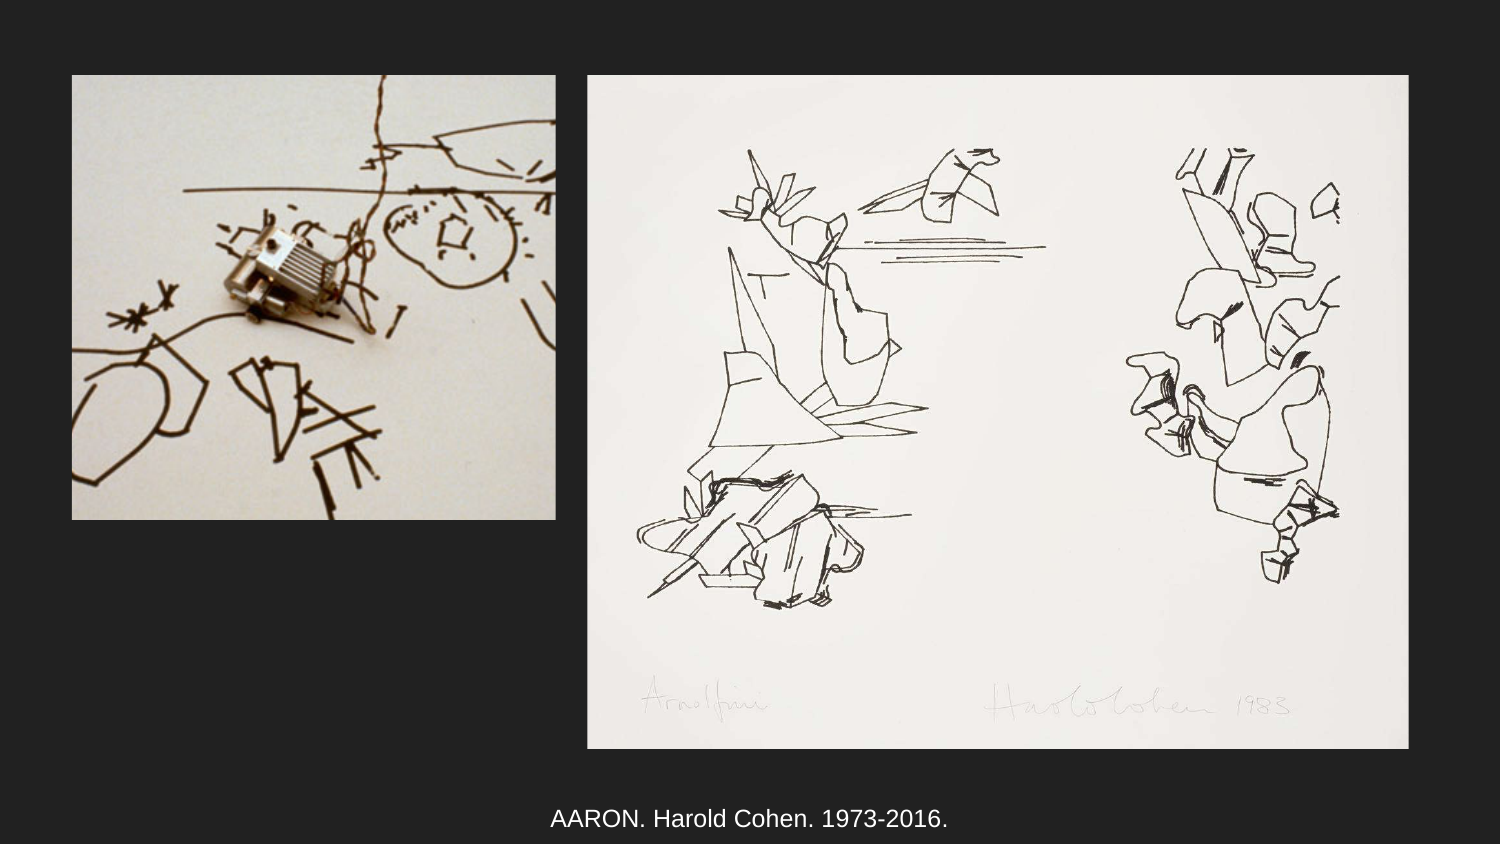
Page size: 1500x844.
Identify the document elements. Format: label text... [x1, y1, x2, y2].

text_box AARON. Harold Cohen. 1973-2016. [235, 787, 1265, 844]
picture [587, 75, 1409, 749]
picture [71, 75, 556, 521]
